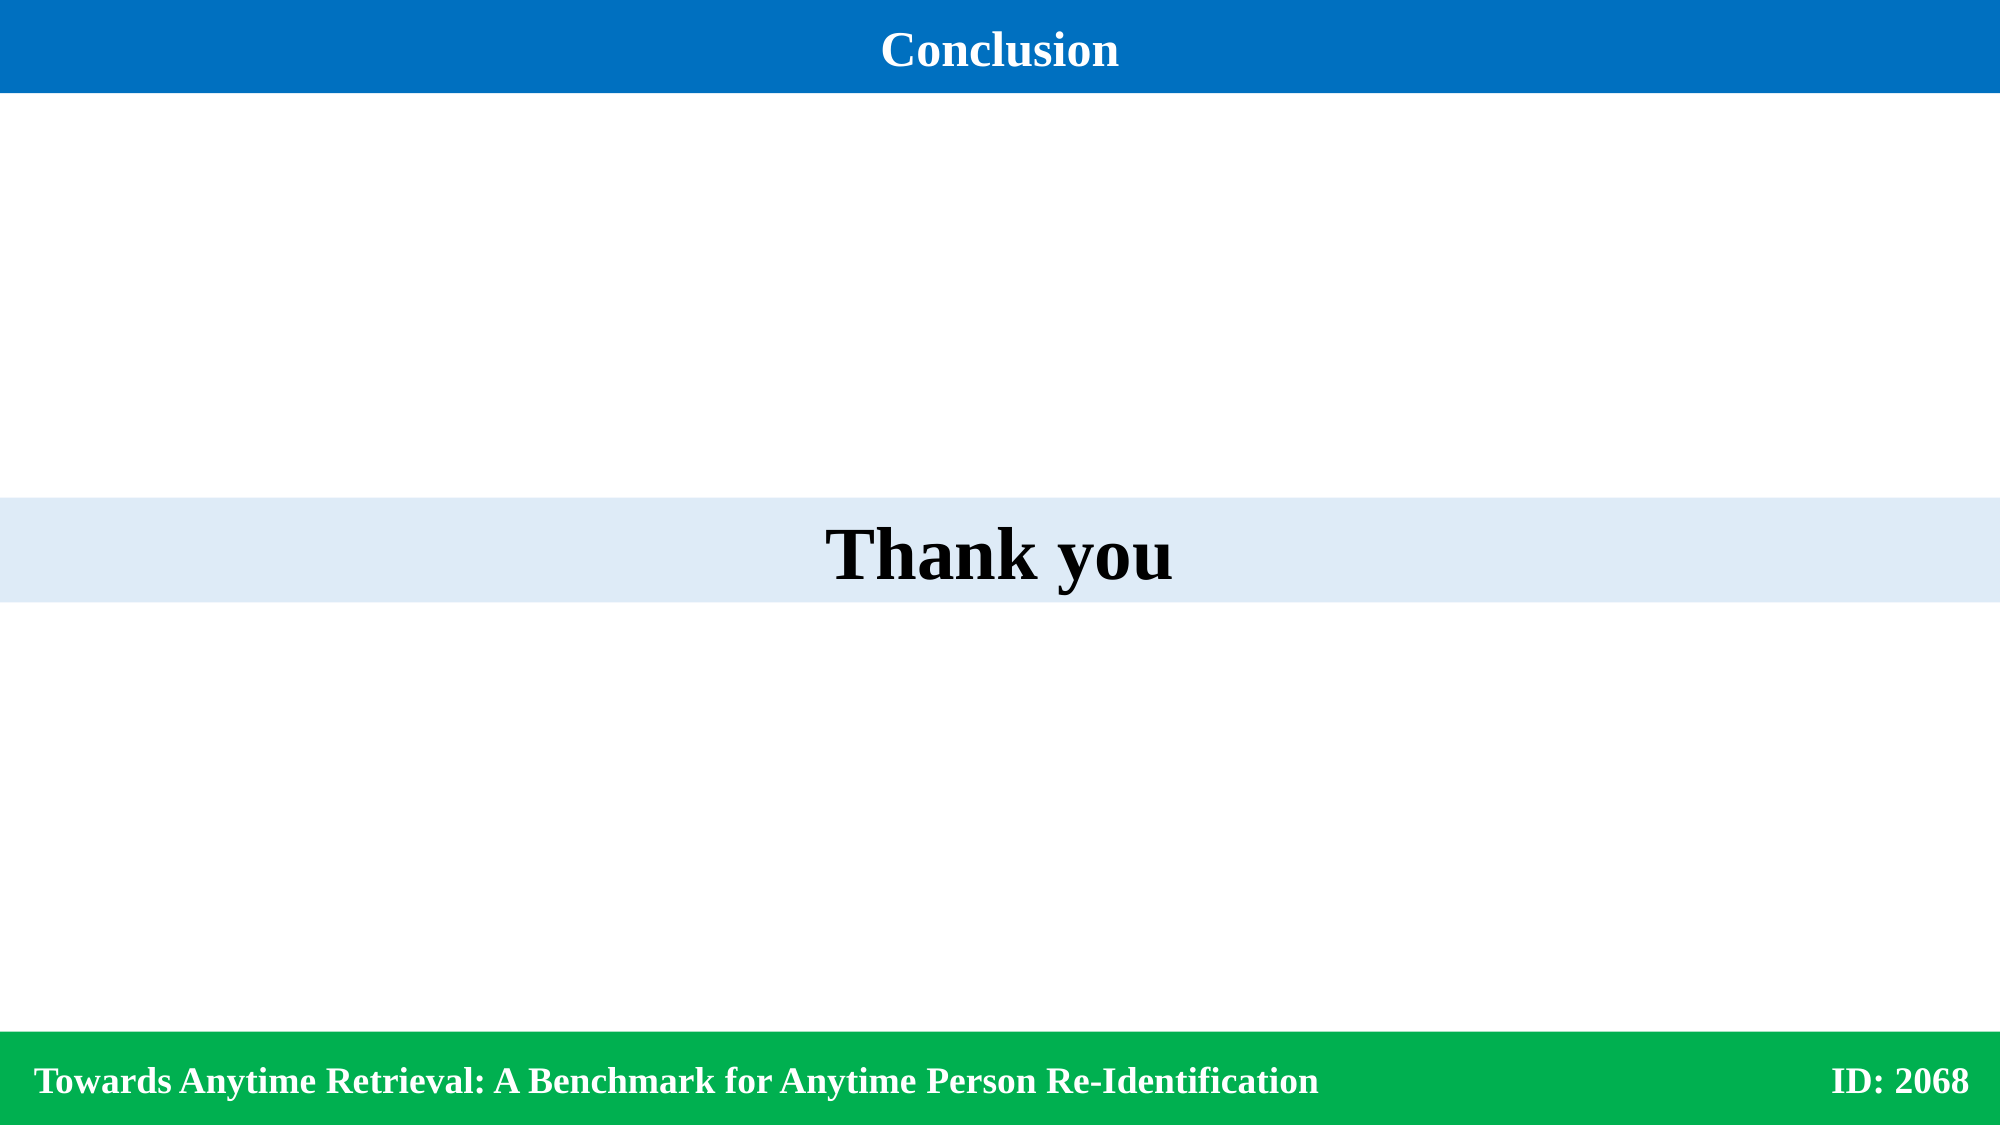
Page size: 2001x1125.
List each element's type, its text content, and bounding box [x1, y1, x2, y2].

text_box Towards Anytime Retrieval: A Benchmark for Anytime Person Re-Identification ID: 2068 [0, 1031, 2000, 1125]
text_box Thank you [0, 497, 2000, 603]
text_box Conclusion [0, 0, 2000, 94]
